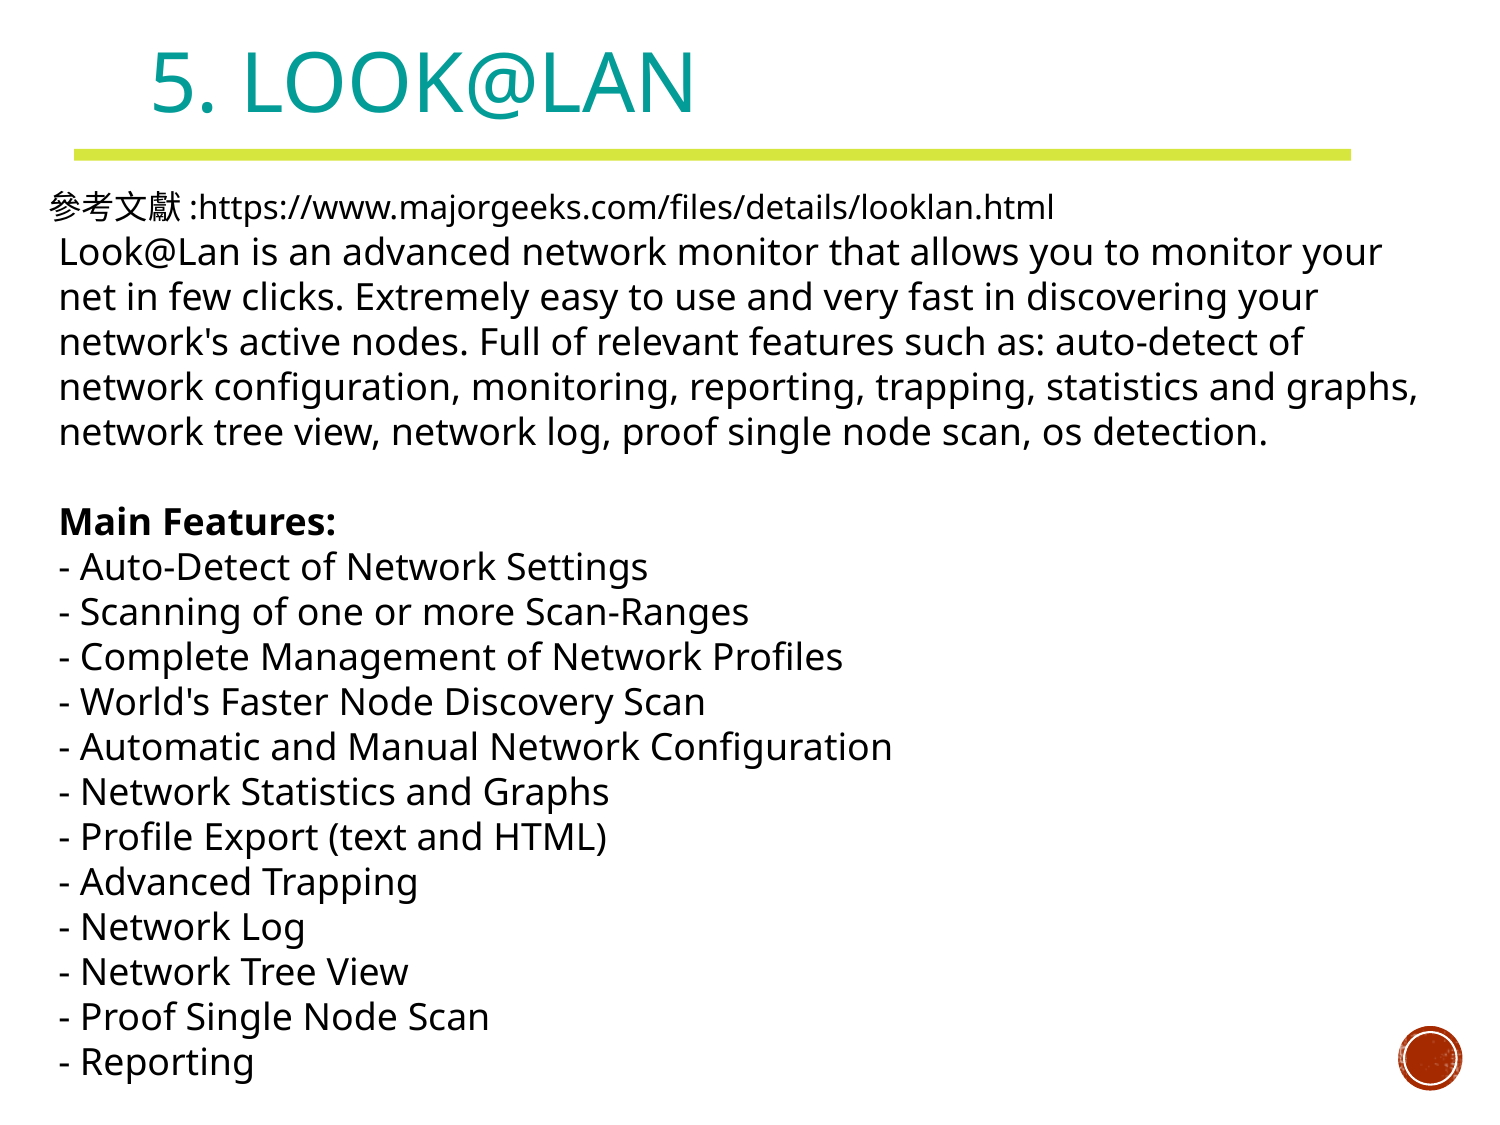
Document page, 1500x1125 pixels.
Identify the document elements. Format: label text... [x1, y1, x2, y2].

text_box Look@Lan is an advanced network monitor that allows you to monitor your net in few clicks. Extremely easy to use and very fast in discovering your network's active nodes. Full of relevant features such as: auto-detect of network configuration, monitoring, reporting, trapping, statistics and graphs, network tree view, network log, proof single node scan, os detection. Main Features: - Auto-Detect of Network Settings - Scanning of one or more Scan-Ranges - Complete Management of Network Profiles - World's Faster Node Discovery Scan - Automatic and Manual Network Configuration - Network Statistics and Graphs - Profile Export (text and HTML) - Advanced Trapping - Network Log - Network Tree View - Proof Single Node Scan - Reporting [43, 220, 1457, 1091]
title 5. Look@LAN [134, 21, 1483, 149]
text_box 參考文獻:https://www.majorgeeks.com/files/details/looklan.html [33, 178, 1072, 234]
